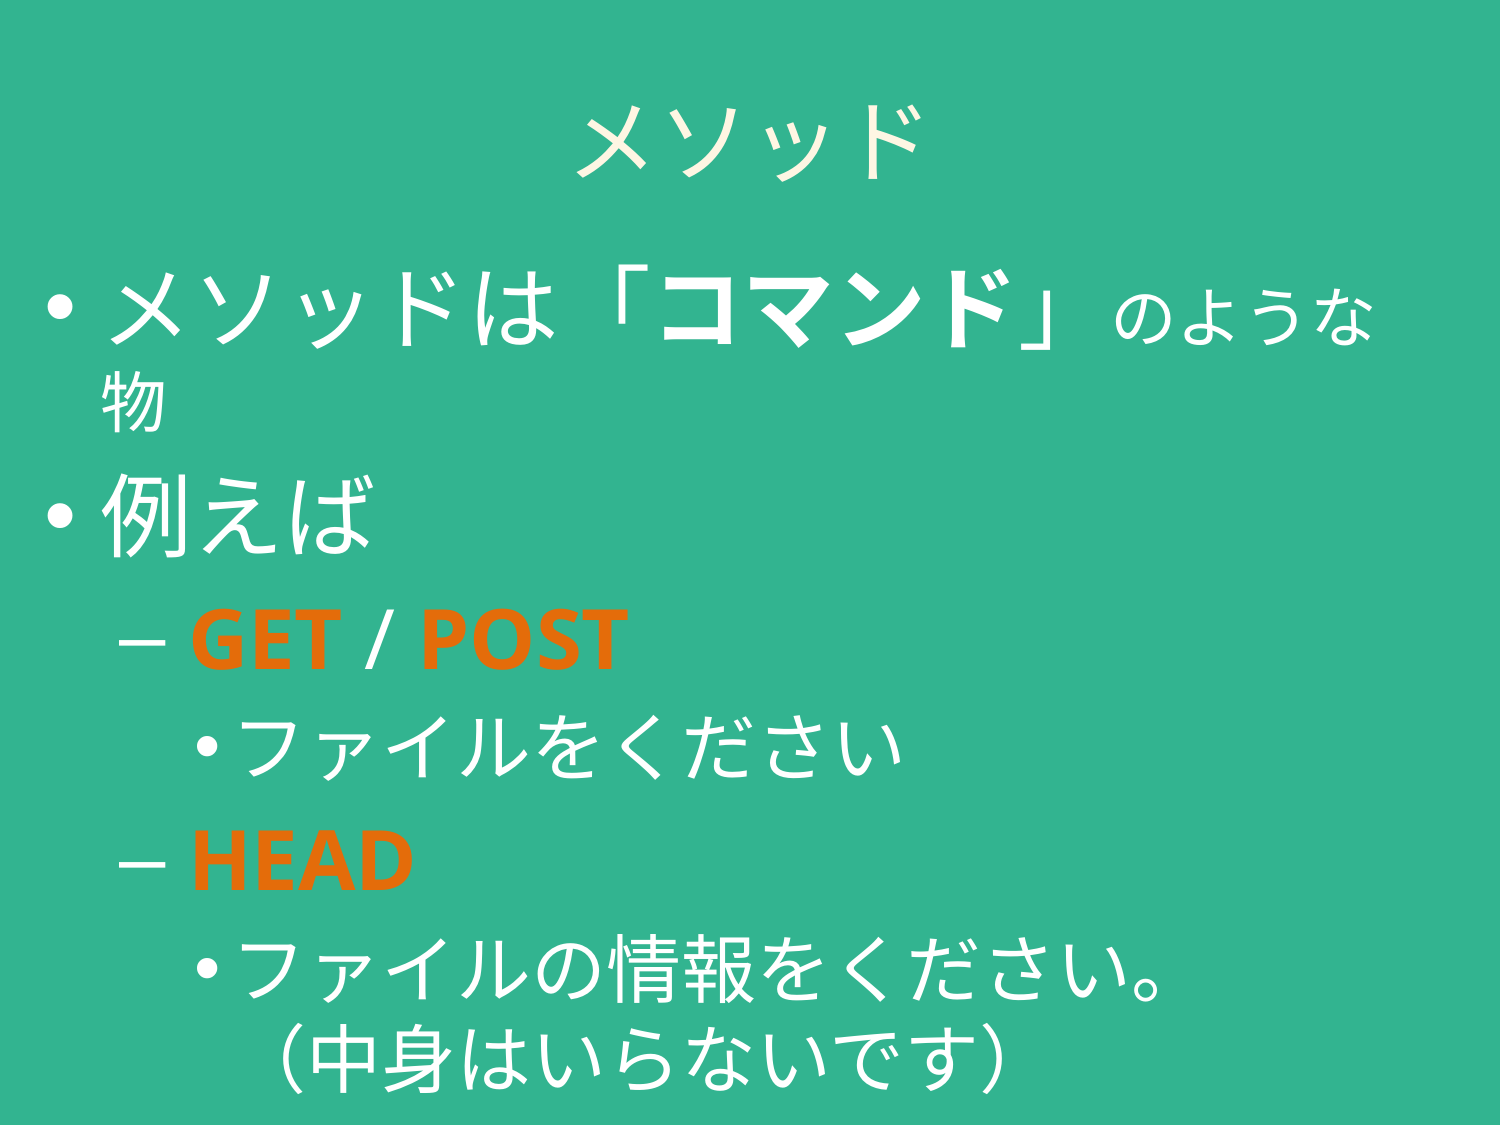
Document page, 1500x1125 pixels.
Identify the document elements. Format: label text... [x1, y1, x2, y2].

text_box メソッドは「コマンド」のような物 例えば GET / POST ファイルをください HEAD ファイルの情報をください。 （中身はいらないです） [29, 243, 1459, 1125]
title メソッド [75, 45, 1425, 233]
